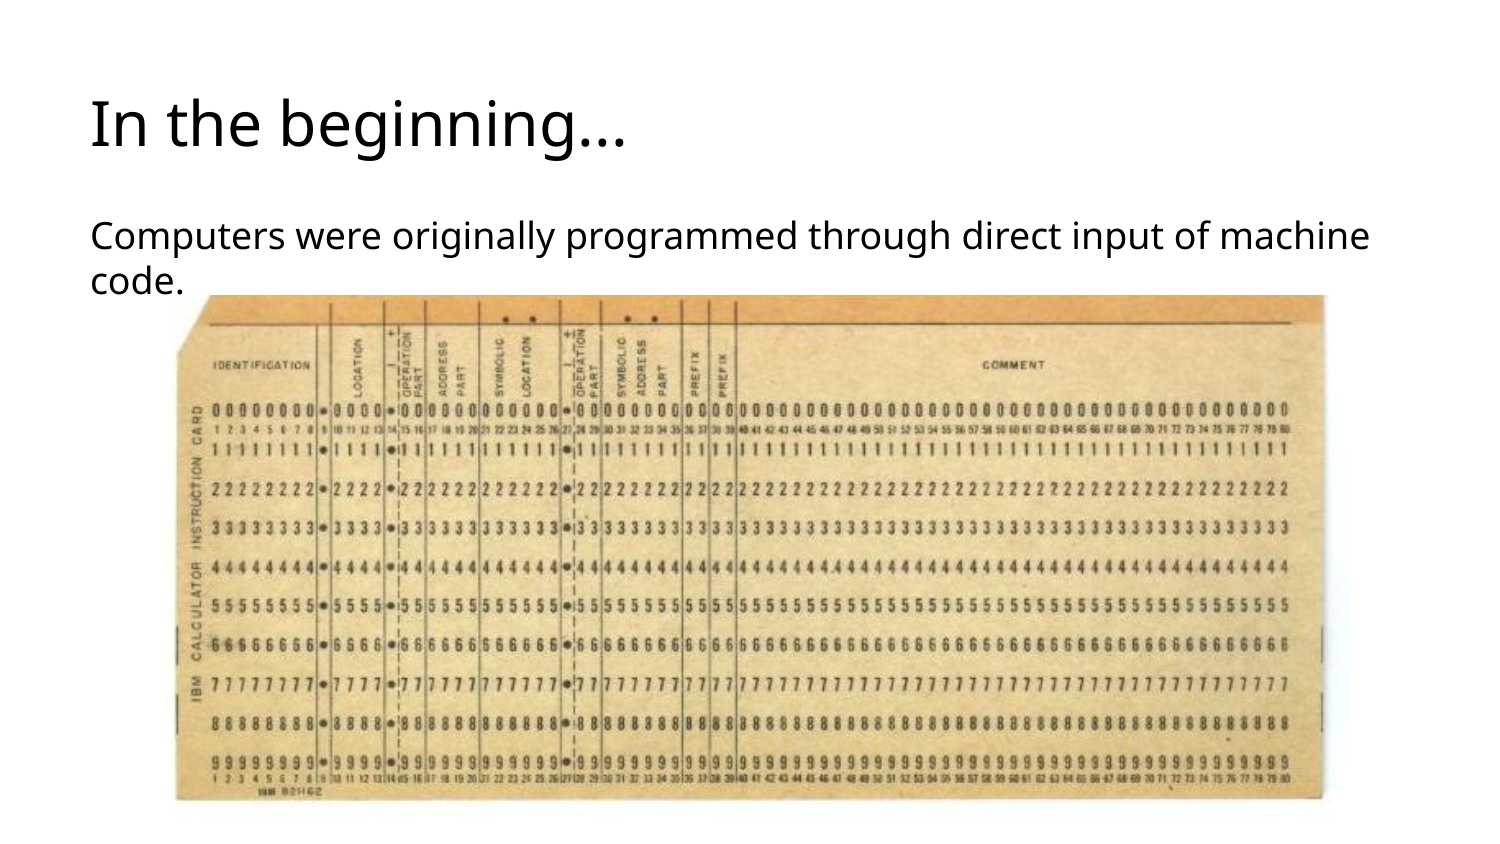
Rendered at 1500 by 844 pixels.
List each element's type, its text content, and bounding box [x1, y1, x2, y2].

list Computers were originally programmed through direct input of machine code. [75, 196, 1425, 808]
picture [149, 295, 1351, 824]
title In the beginning... [75, 33, 1425, 175]
